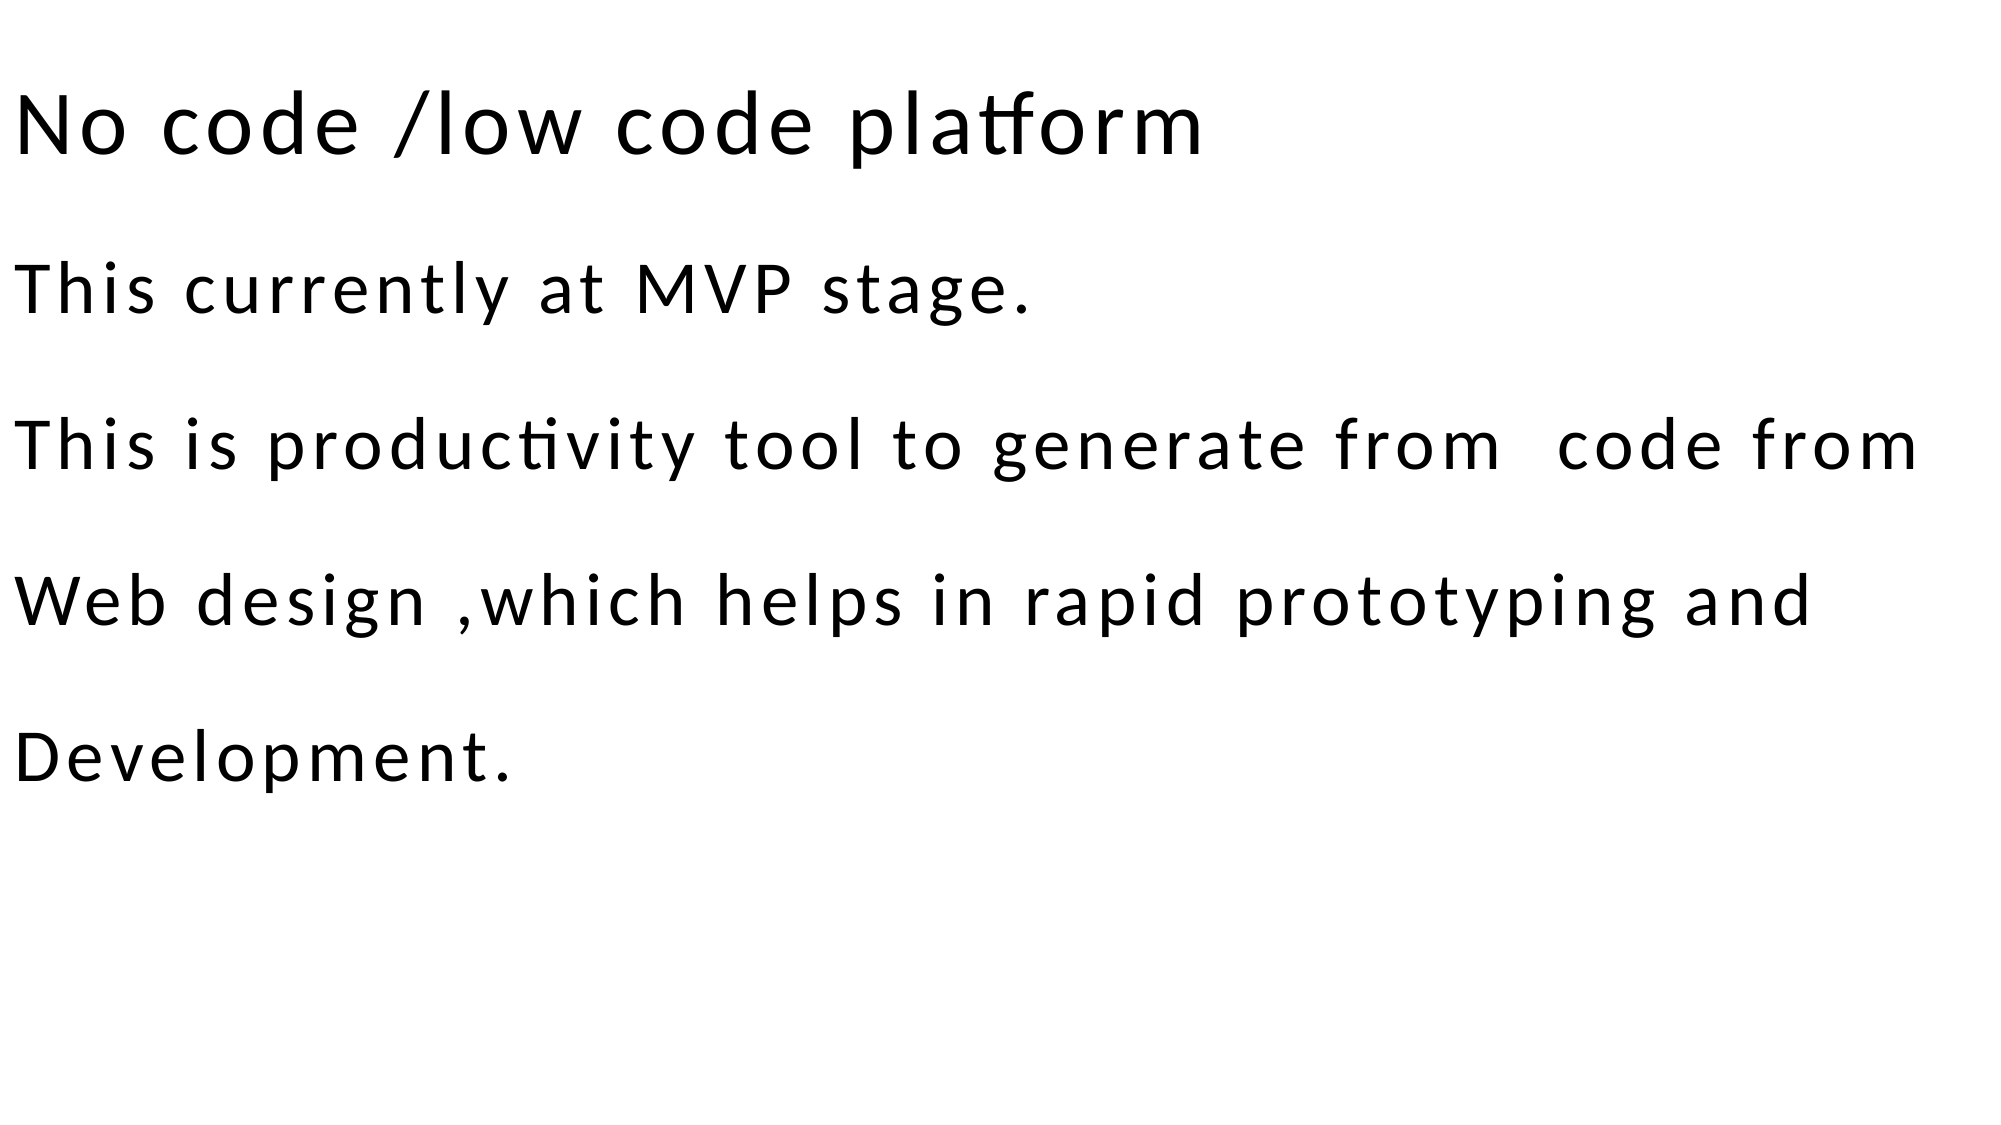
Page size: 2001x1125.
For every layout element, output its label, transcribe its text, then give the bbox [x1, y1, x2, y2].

list No code /low code platform This currently at MVP stage. This is productivity tool to generate from code from Web design ,which helps in rapid prototyping and Development. [0, 0, 2000, 1125]
